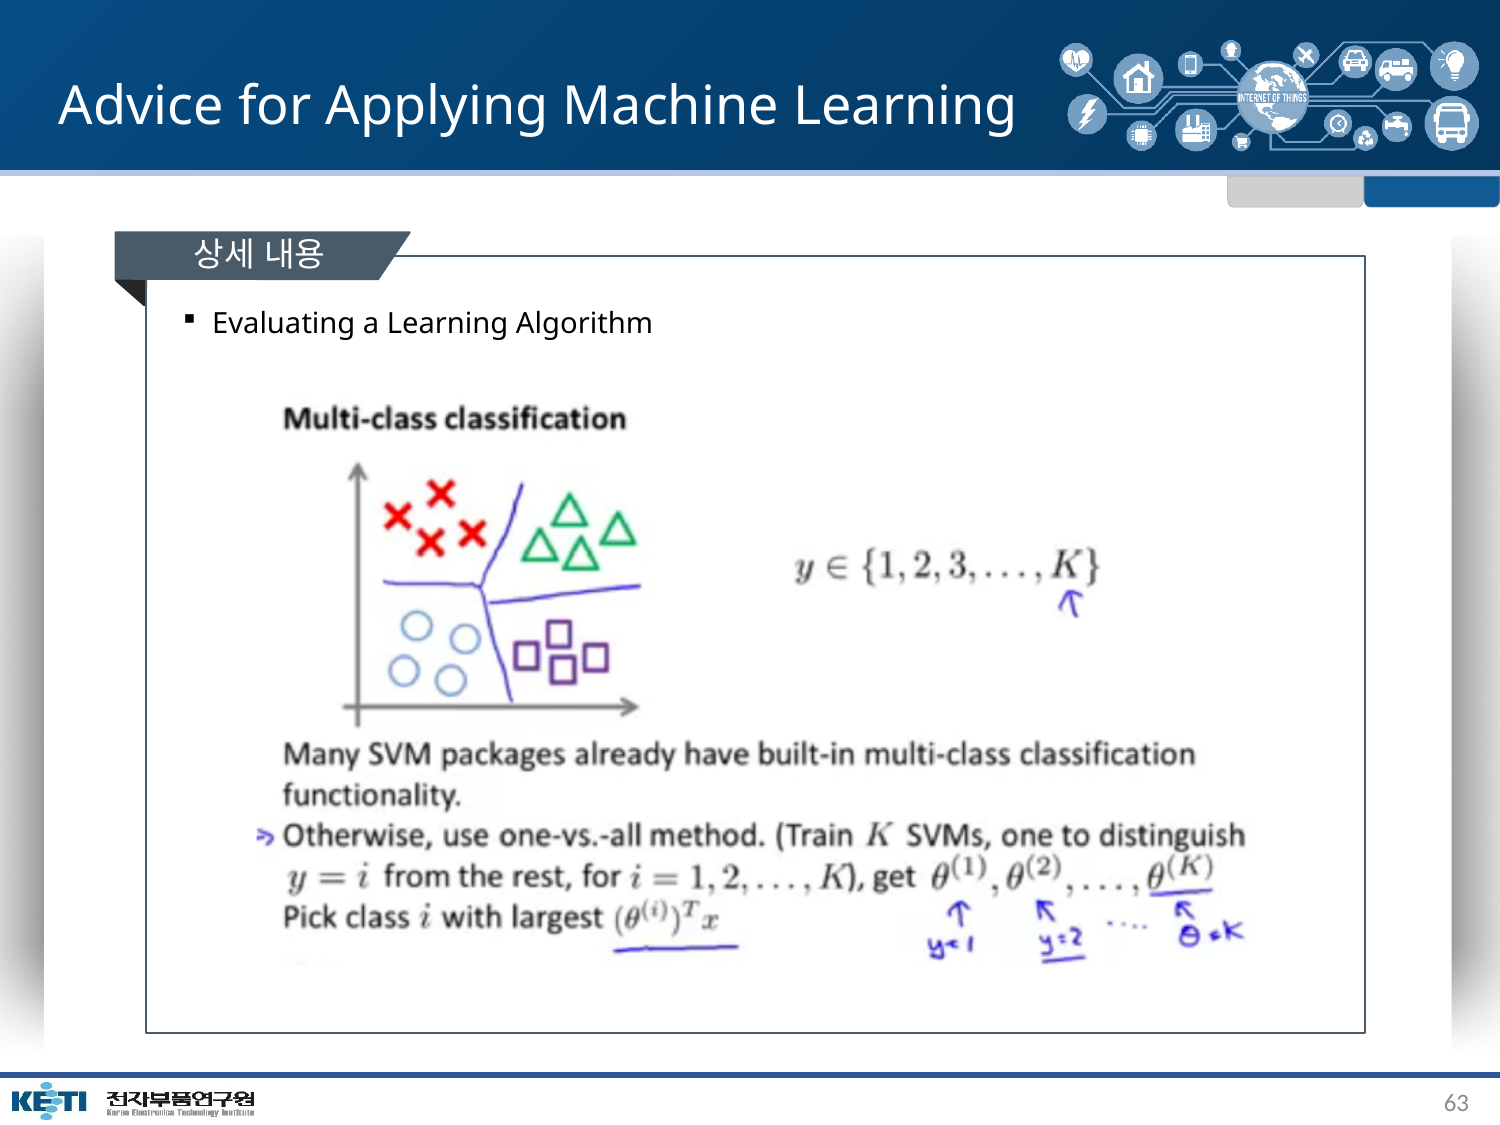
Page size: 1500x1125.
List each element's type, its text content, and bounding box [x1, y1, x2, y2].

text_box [115, 231, 1366, 1034]
picture [246, 387, 1266, 972]
title Advice for Applying Machine Learning [43, 66, 1052, 149]
picture [12, 1082, 254, 1120]
slide_number 63 [1146, 1088, 1485, 1114]
